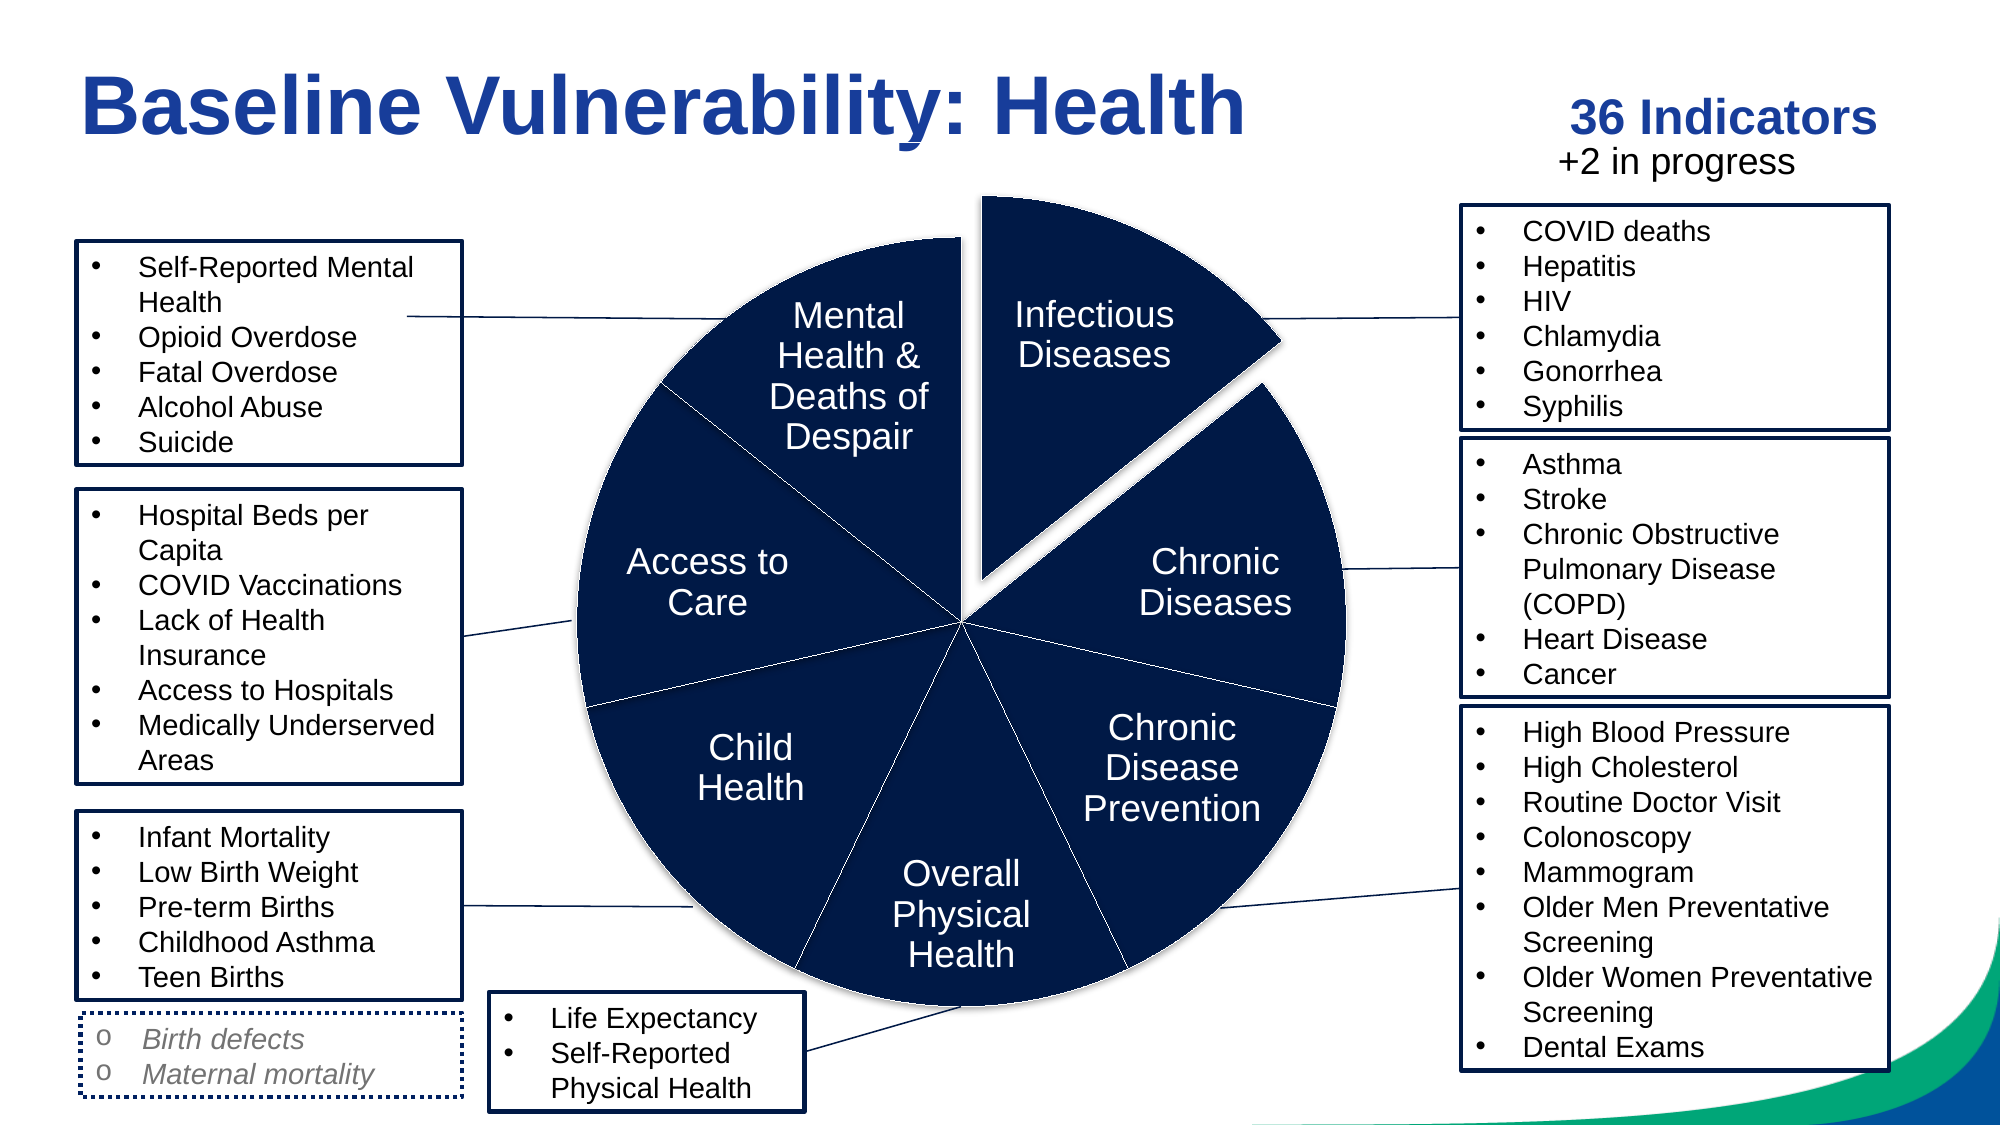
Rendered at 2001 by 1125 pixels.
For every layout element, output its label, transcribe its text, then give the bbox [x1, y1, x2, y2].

text_box High Blood Pressure High Cholesterol Routine Doctor Visit Colonoscopy Mammogram Older Men Preventative Screening Older Women Preventative Screening Dental Exams [1459, 704, 1891, 1073]
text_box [1220, 890, 1462, 909]
text_box Life Expectancy Self-Reported Physical Health [487, 1068, 807, 1114]
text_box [406, 316, 738, 320]
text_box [80, 142, 1863, 1060]
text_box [804, 1006, 962, 1053]
text_box +2 in progress [1543, 129, 1812, 141]
text_box Asthma Stroke Chronic Obstructive Pulmonary Disease (COPD) Heart Disease Cancer [1866, 436, 1891, 699]
text_box COVID deaths Hepatitis HIV Chlamydia Gonorrhea Syphilis [1866, 203, 1891, 432]
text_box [461, 620, 572, 639]
text_box Birth defects Maternal mortality [78, 1066, 464, 1099]
picture [1252, 912, 2000, 1125]
title Baseline Vulnerability: Health 36 Indicators [80, 58, 1900, 171]
